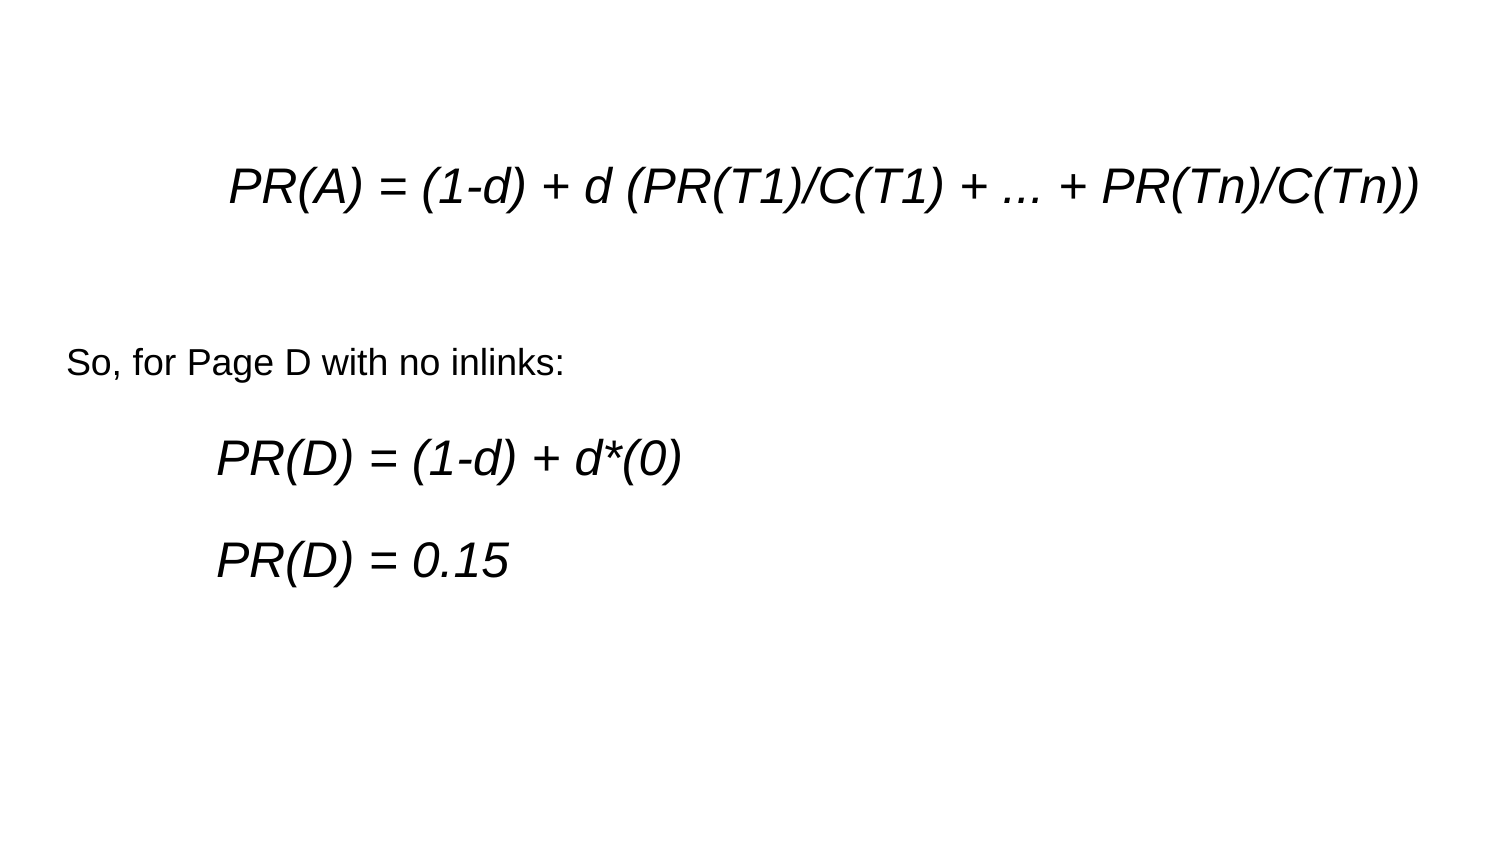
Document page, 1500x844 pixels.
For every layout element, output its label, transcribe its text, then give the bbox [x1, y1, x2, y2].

title PR(A) = (1-d) + d (PR(T1)/C(T1) + ... + PR(Tn)/C(Tn)) So, for Page D with no inlinks: PR(D) = (1-d) + d*(0) PR(D) = 0.15 [51, 129, 1449, 578]
